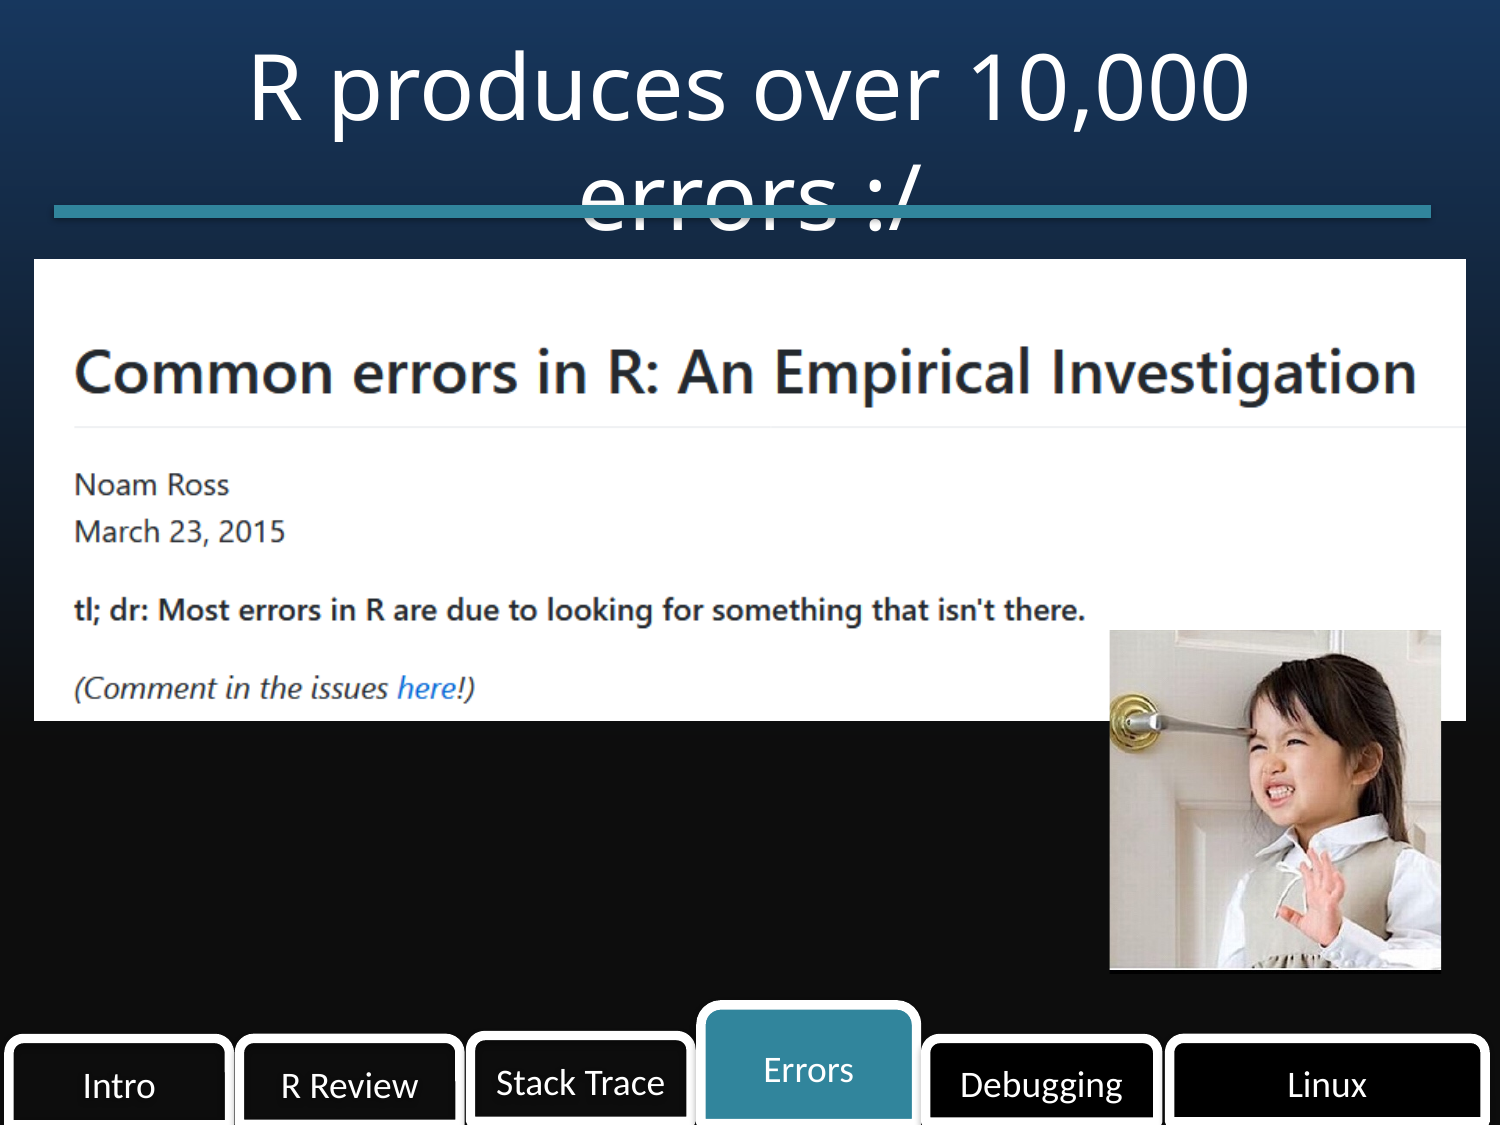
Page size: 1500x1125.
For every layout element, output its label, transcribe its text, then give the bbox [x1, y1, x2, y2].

text_box Intro [8, 1037, 231, 1125]
text_box R Review [238, 1037, 461, 1125]
title R produces over 10,000 errors :/ [75, 45, 1425, 204]
text_box Errors [700, 1004, 918, 1125]
text_box Stack Trace [469, 1034, 692, 1123]
picture [34, 259, 1466, 974]
text_box Linux [1168, 1037, 1486, 1123]
text_box Debugging [924, 1037, 1159, 1123]
title R produces over 10,000 errors :/ [75, 225, 1425, 233]
